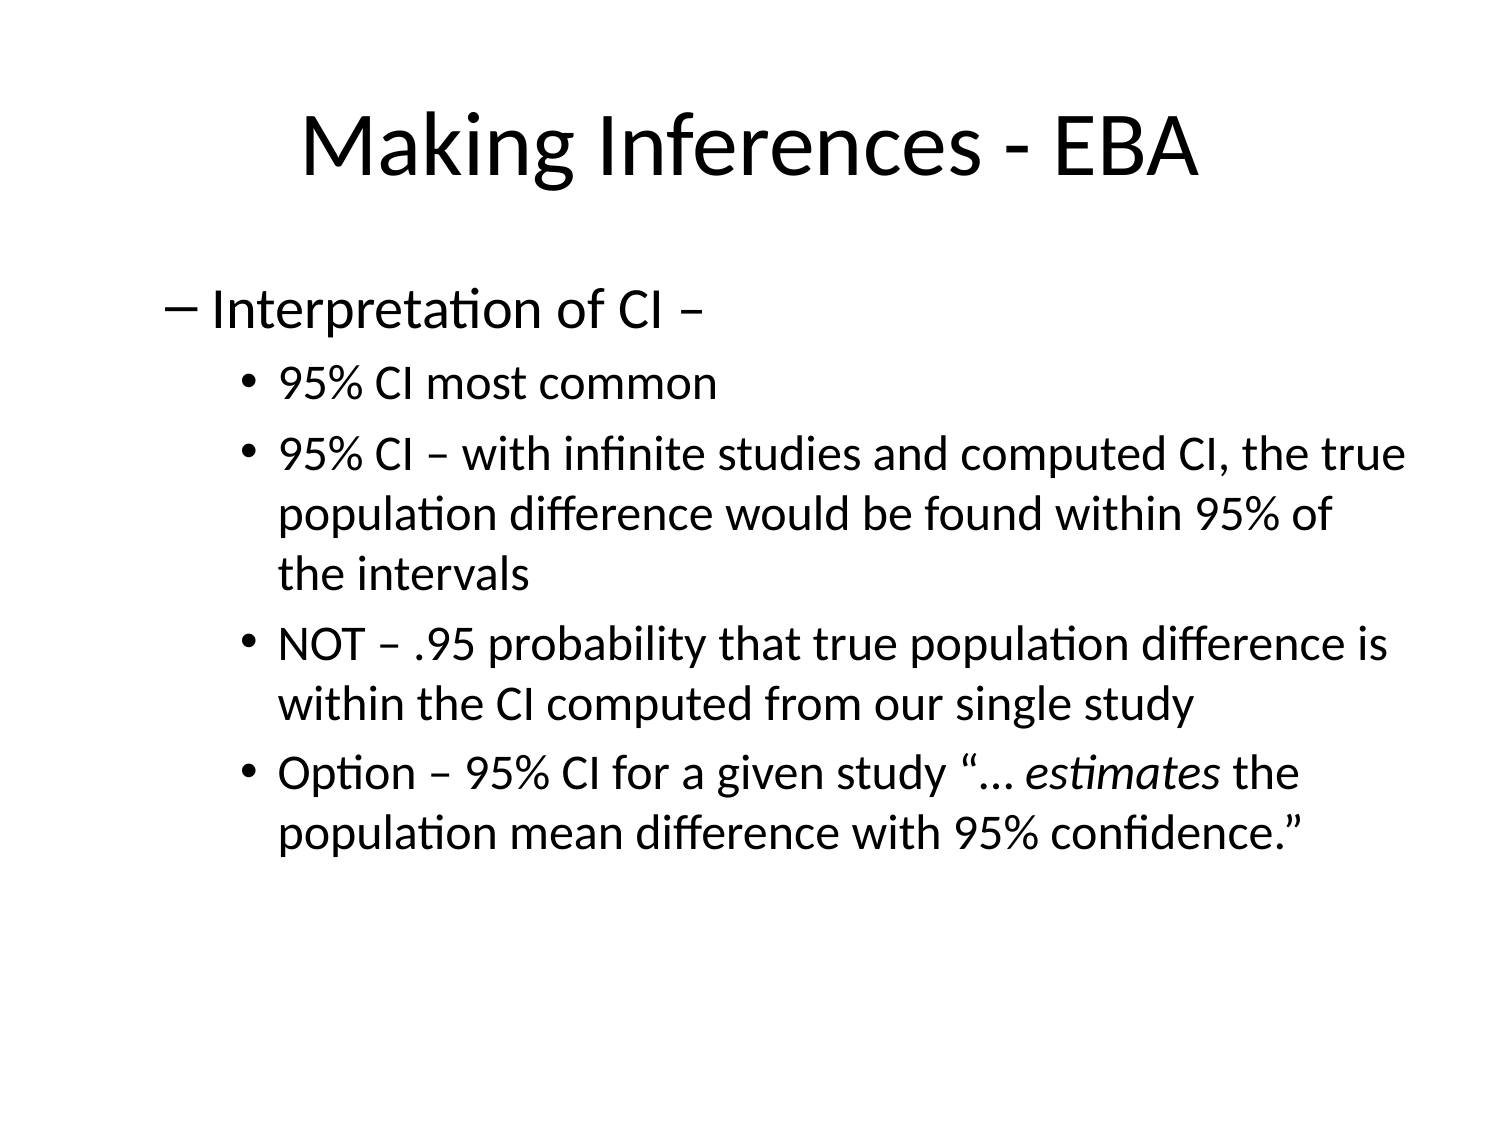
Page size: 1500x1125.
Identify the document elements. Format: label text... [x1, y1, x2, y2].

title Making Inferences - EBA [75, 45, 1425, 233]
list Interpretation of CI – 95% CI most common 95% CI – with infinite studies and computed CI, the true population difference would be found within 95% of the intervals NOT – .95 probability that true population difference is within the CI computed from our single study Option – 95% CI for a given study “… estimates the population mean difference with 95% confidence.” [75, 262, 1425, 1005]
